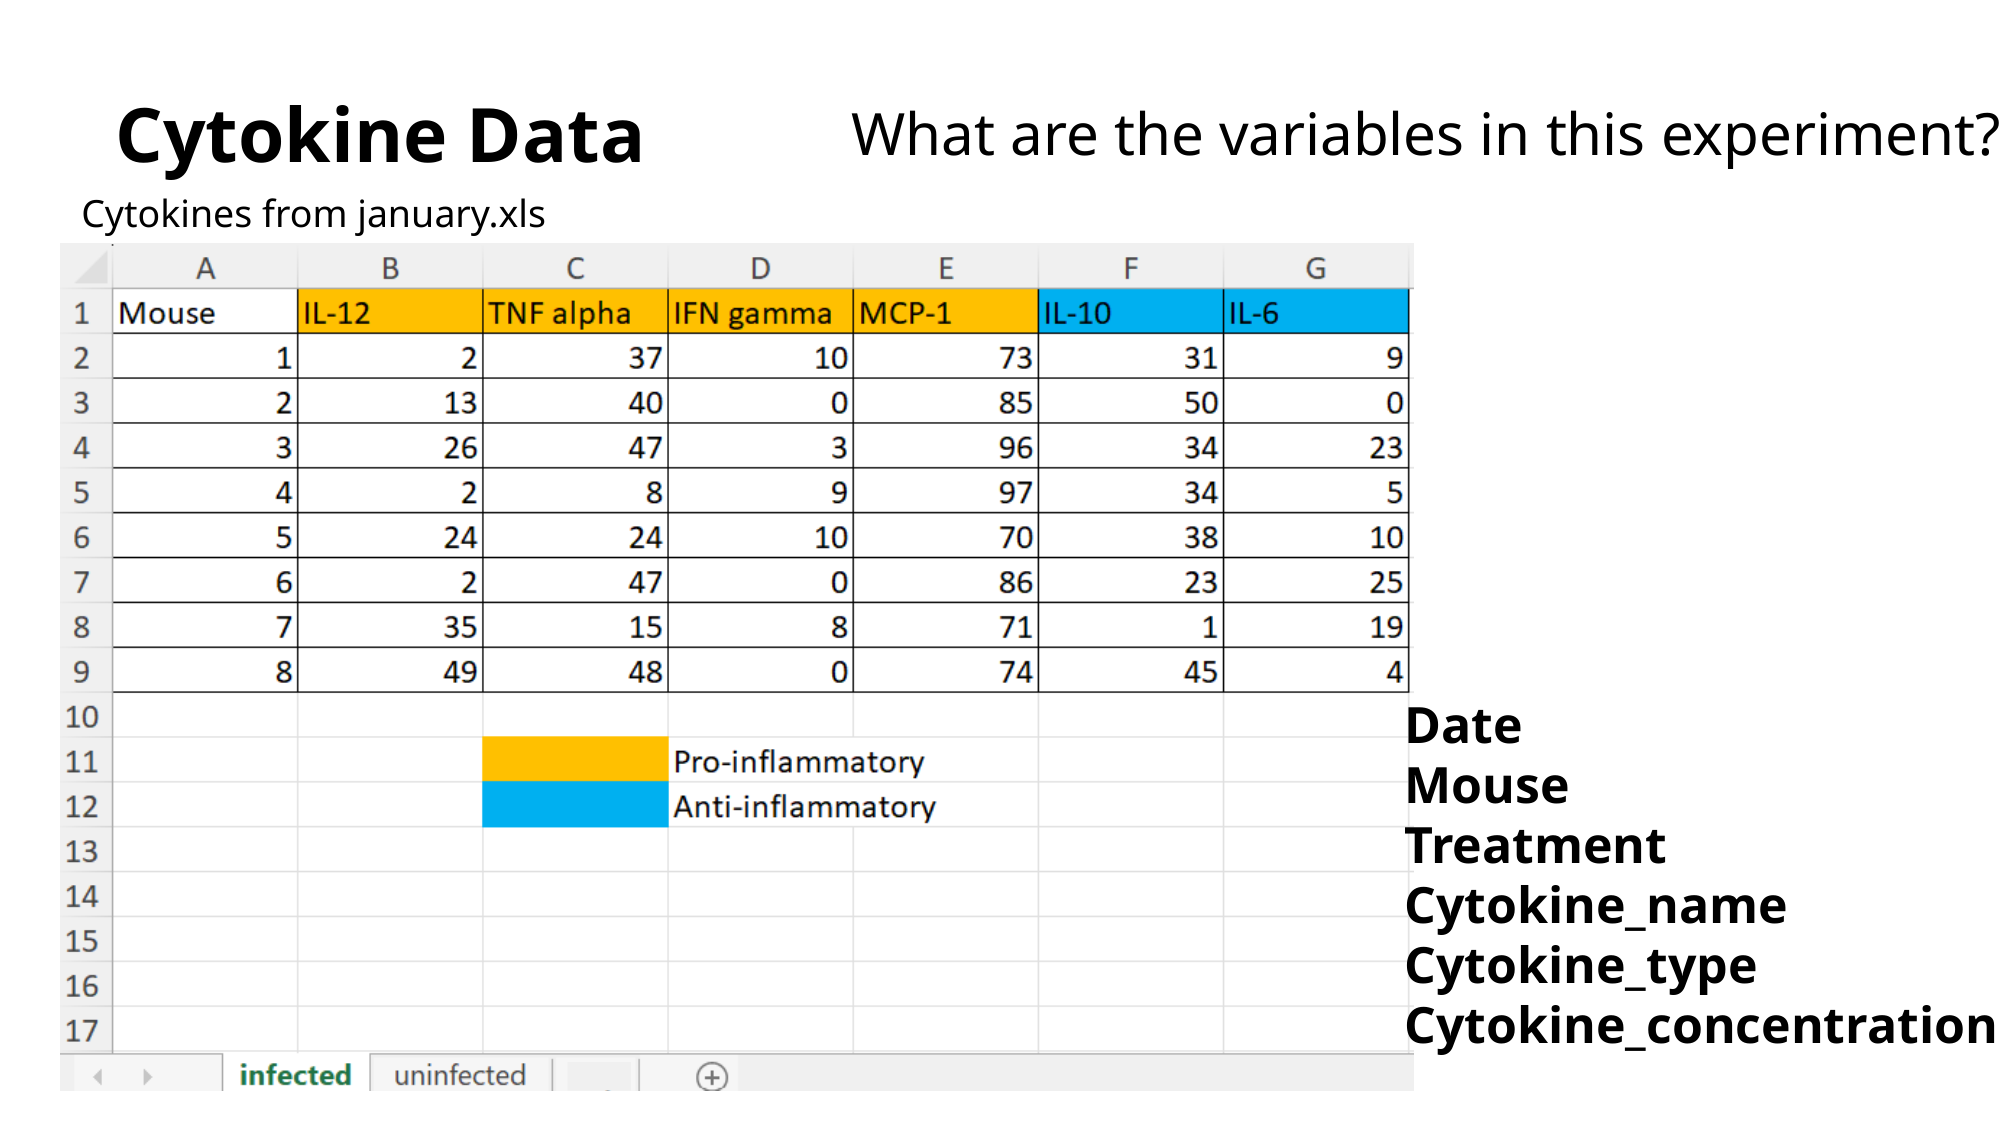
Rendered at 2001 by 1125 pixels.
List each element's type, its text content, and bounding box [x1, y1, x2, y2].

title Cytokine Data [100, 90, 1849, 276]
text_box Date Mouse Treatment Cytokine_name Cytokine_type Cytokine_concentration [1389, 685, 2000, 1121]
text_box Cytokines from january.xls [66, 182, 562, 243]
picture [60, 243, 1414, 1091]
text_box What are the variables in this experiment? [836, 90, 2000, 175]
